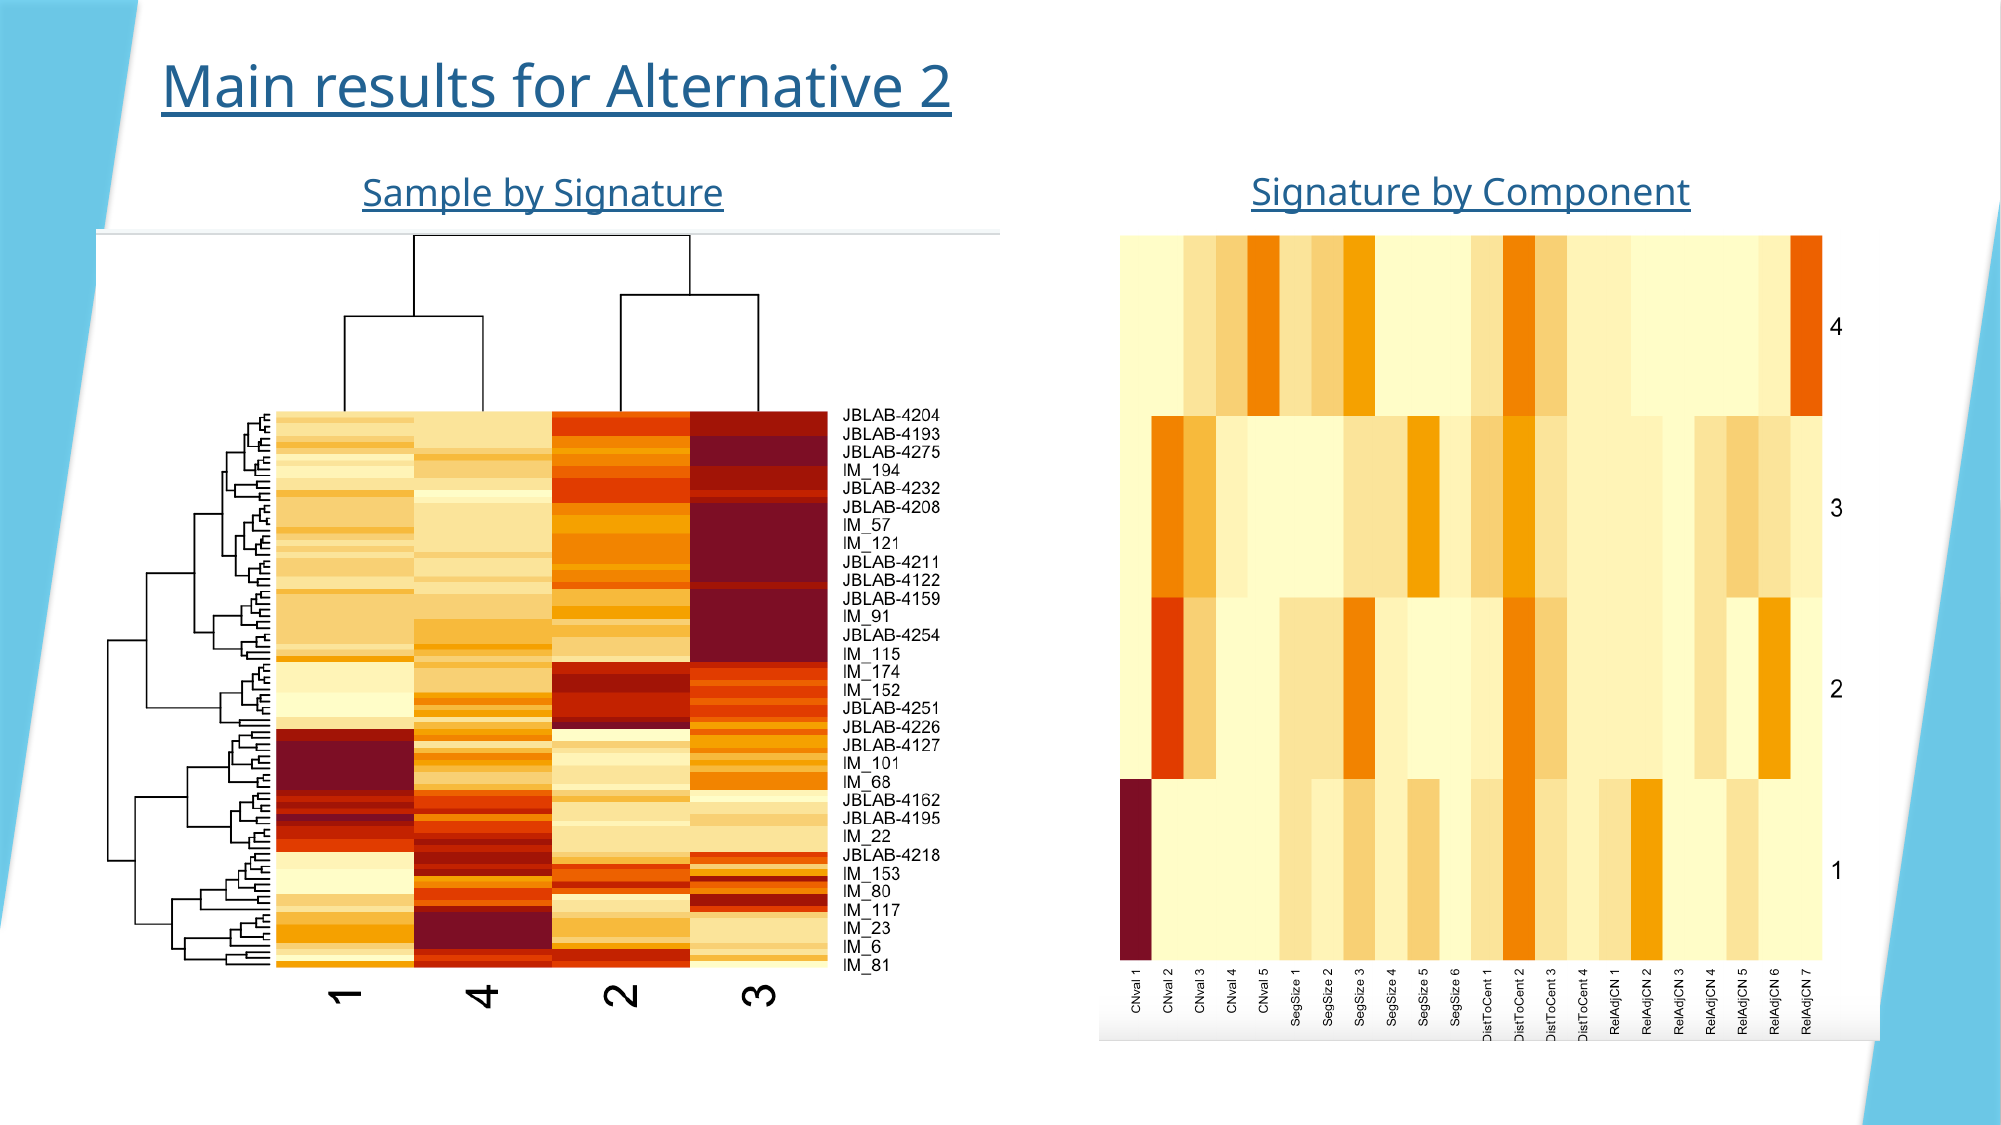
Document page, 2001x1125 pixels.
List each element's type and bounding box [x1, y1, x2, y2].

picture [1098, 228, 1881, 1041]
picture [95, 228, 1001, 1041]
text_box [0, 0, 2000, 1125]
